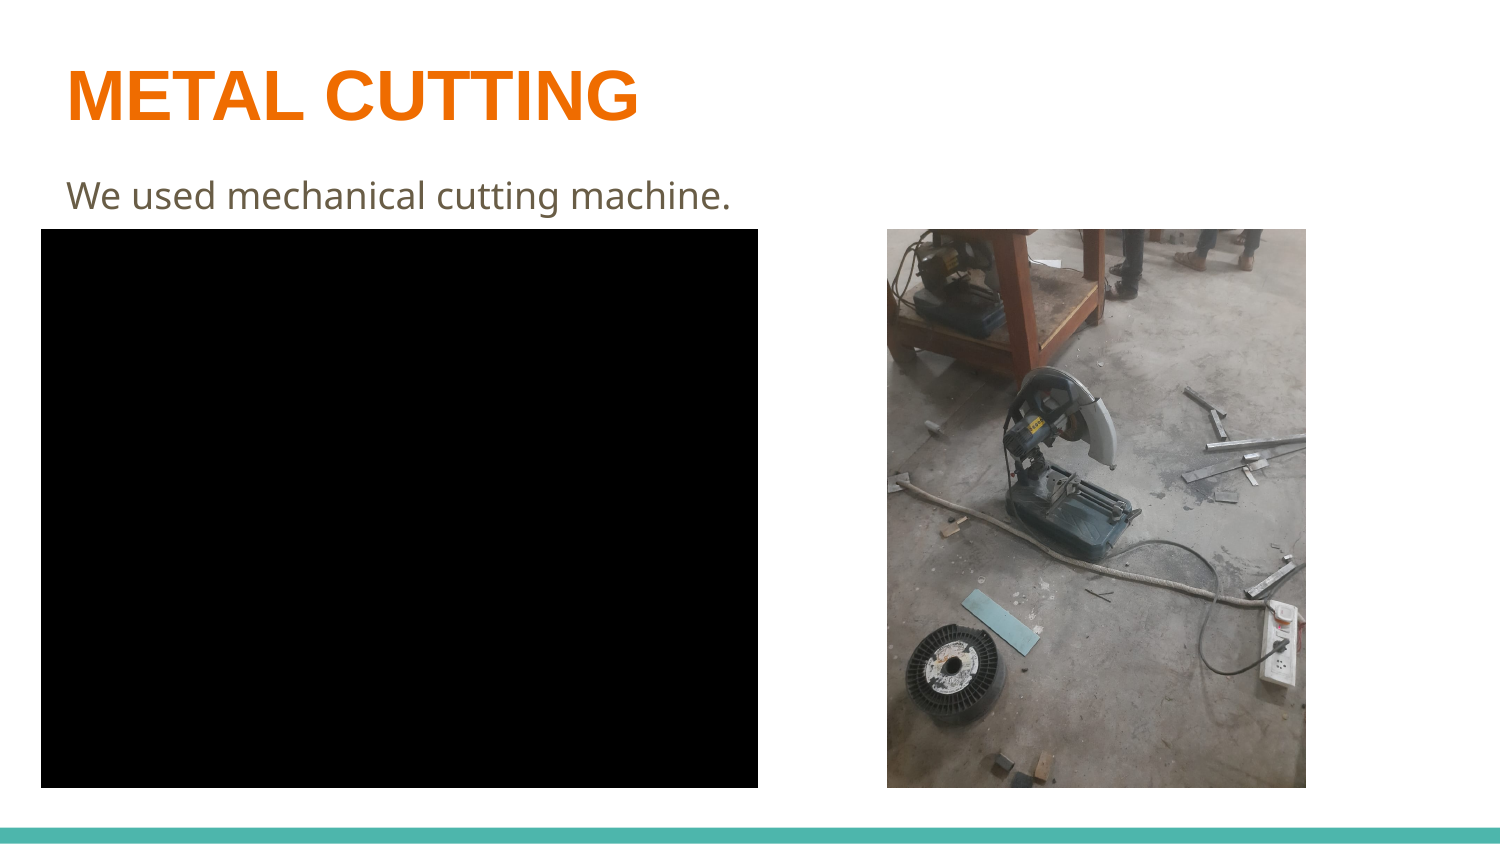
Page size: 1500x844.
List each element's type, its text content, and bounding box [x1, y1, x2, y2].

picture [41, 229, 758, 788]
list We used mechanical cutting machine. [51, 150, 1342, 257]
picture [887, 229, 1307, 788]
title METAL CUTTING [51, 34, 1449, 151]
